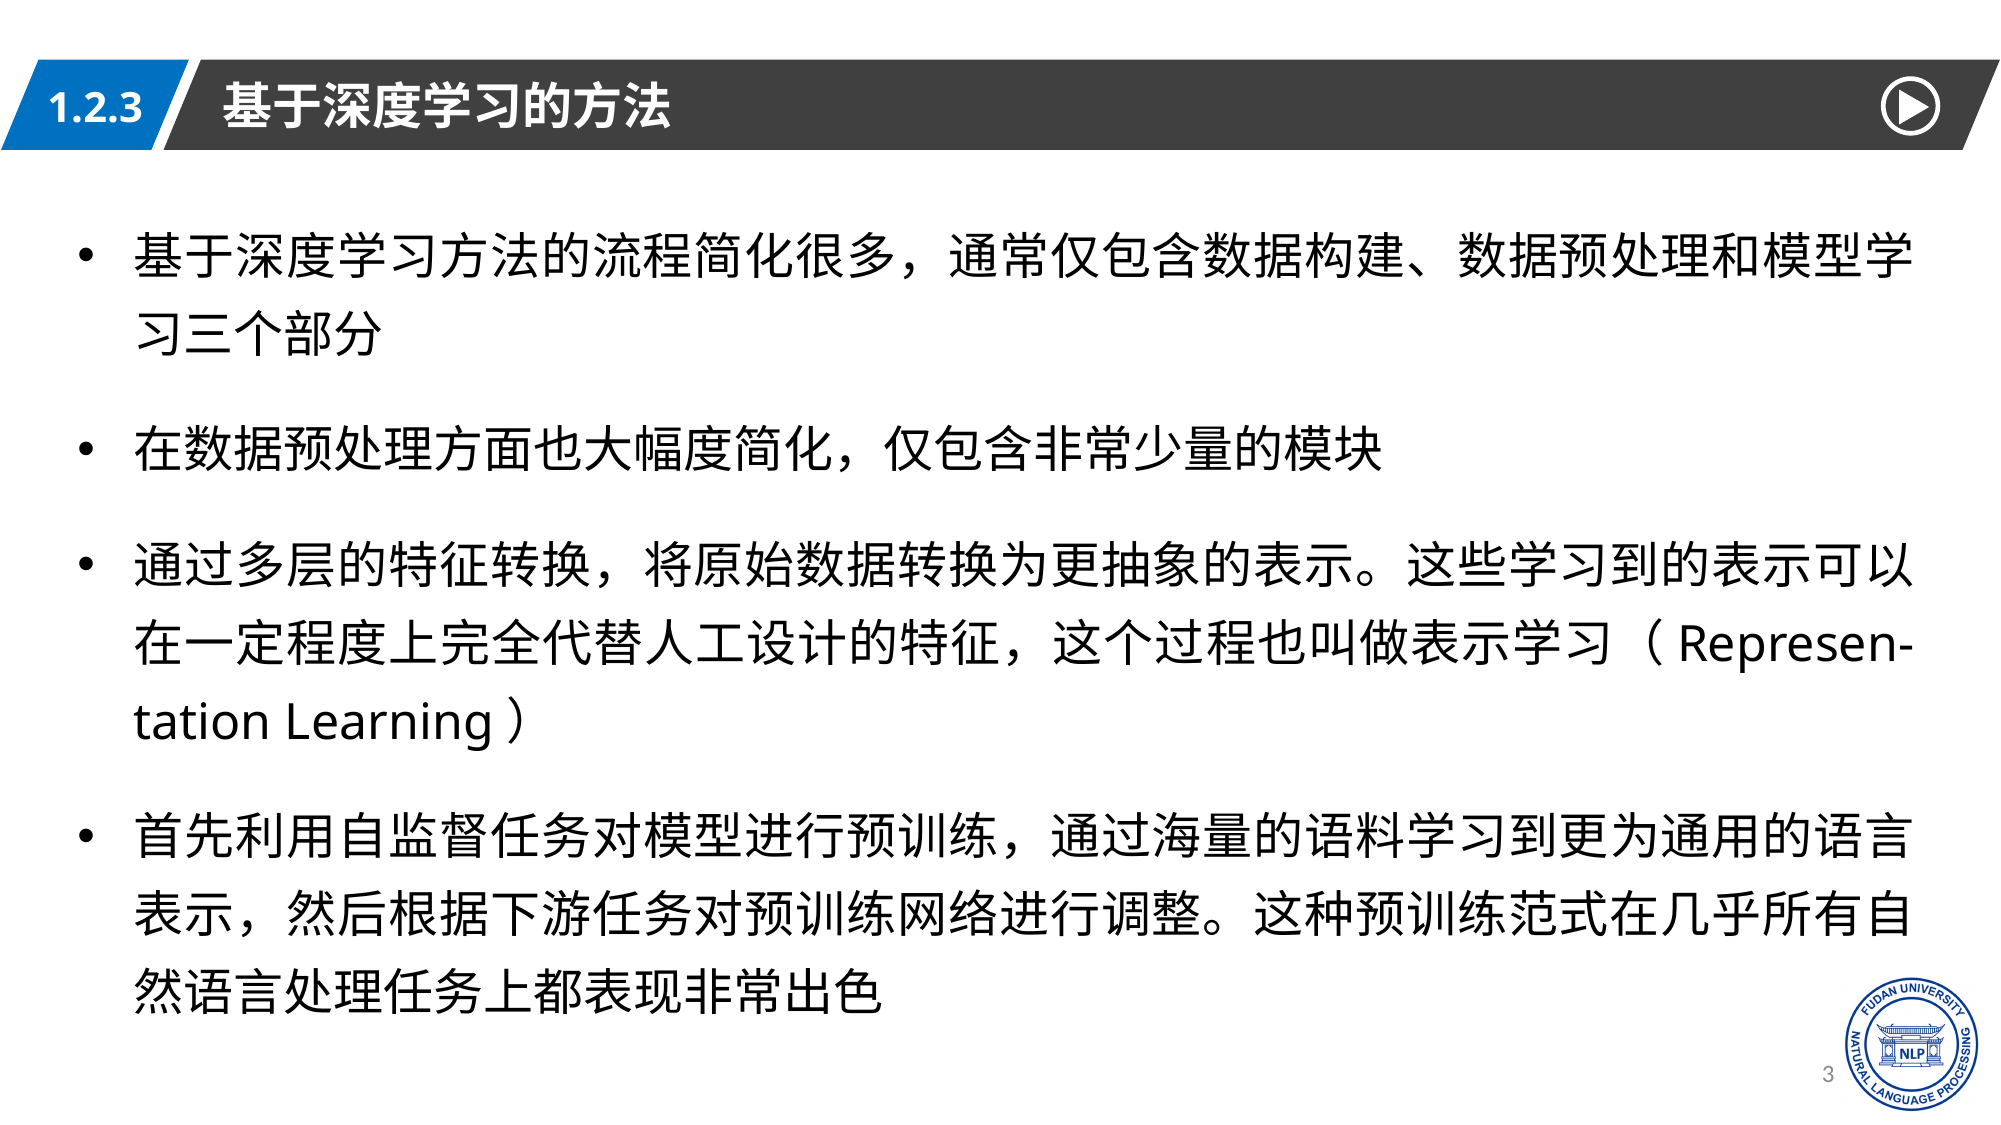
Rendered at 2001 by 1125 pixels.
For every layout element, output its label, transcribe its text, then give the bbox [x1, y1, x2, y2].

picture [1834, 972, 1985, 1117]
text_box 基于深度学习方法的流程简化很多，通常仅包含数据构建、数据预处理和模型学习三个部分 在数据预处理方面也大幅度简化，仅包含非常少量的模块 通过多层的特征转换，将原始数据转换为更抽象的表示。这些学习到的表示可以在一定程度上完全代替人工设计的特征，这个过程也叫做表示学习（Represen-tation Learning） 首先利用自监督任务对模型进行预训练，通过海量的语料学习到更为通用的语言表示，然后根据下游任务对预训练网络进行调整。这种预训练范式在几乎所有自然语言处理任务上都表现非常出色 [62, 199, 1930, 1028]
slide_number 35 [1412, 1042, 1863, 1103]
text_box [32, 59, 189, 120]
text_box [163, 59, 2000, 150]
text_box 1.2.3 [26, 73, 164, 138]
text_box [1883, 78, 1939, 134]
text_box 基于深度学习的方法 [207, 66, 687, 142]
text_box [1, 89, 157, 150]
